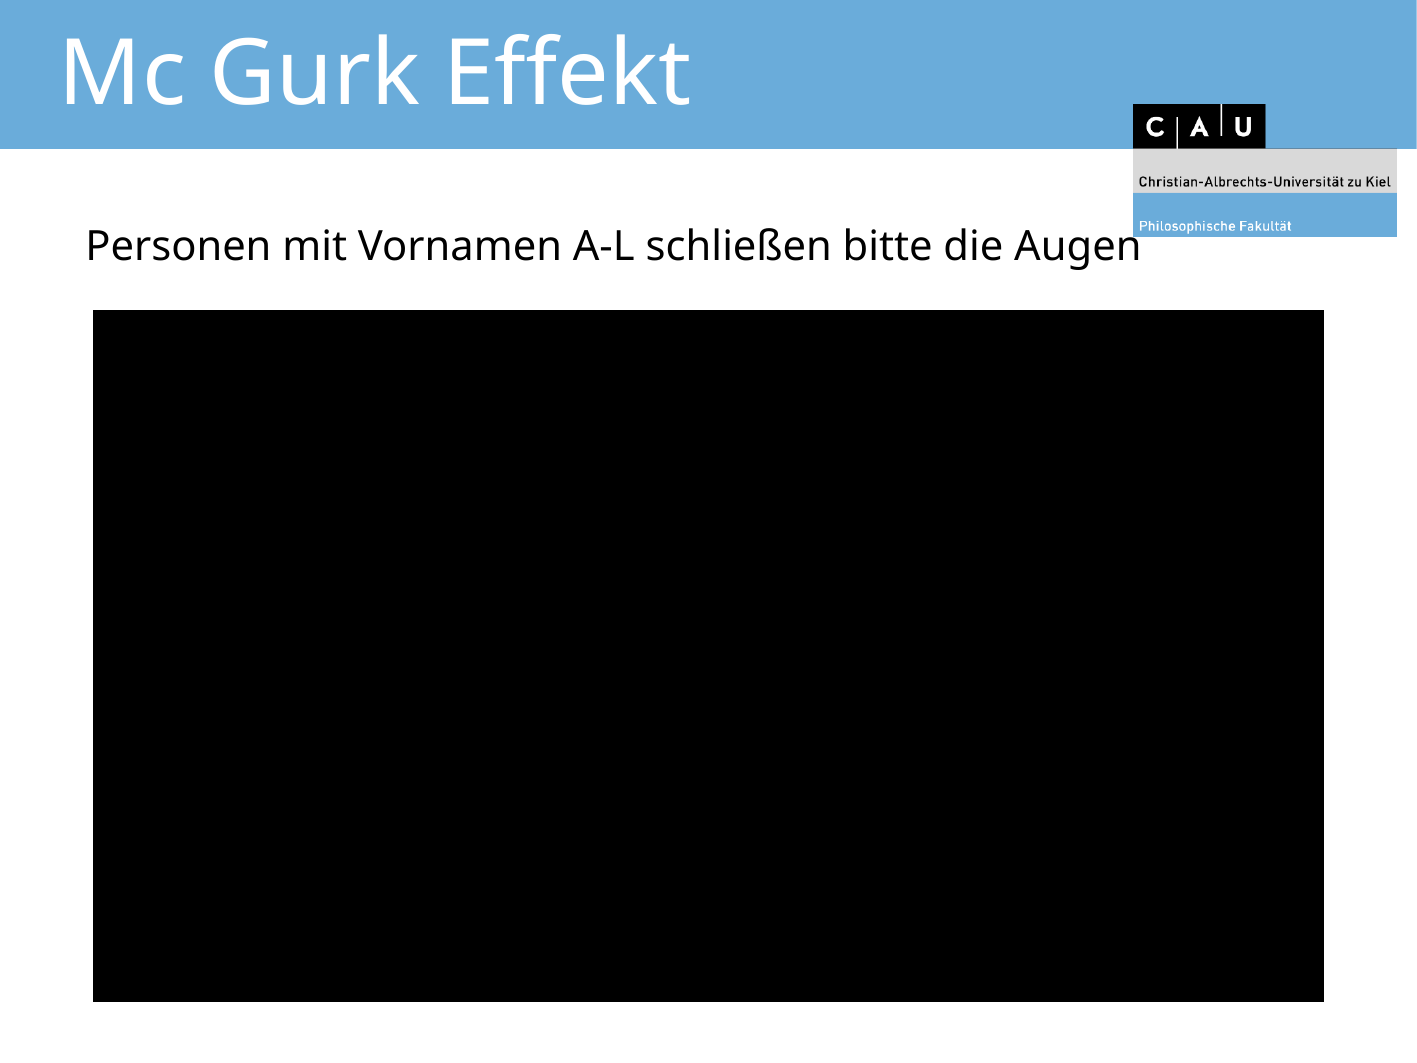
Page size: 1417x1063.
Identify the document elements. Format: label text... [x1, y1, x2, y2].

list Personen mit Vornamen A-L schließen bitte die Augen [70, 211, 1346, 927]
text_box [92, 309, 1325, 1003]
picture [1133, 104, 1397, 237]
title Mc Gurk Effekt [0, 0, 1180, 136]
